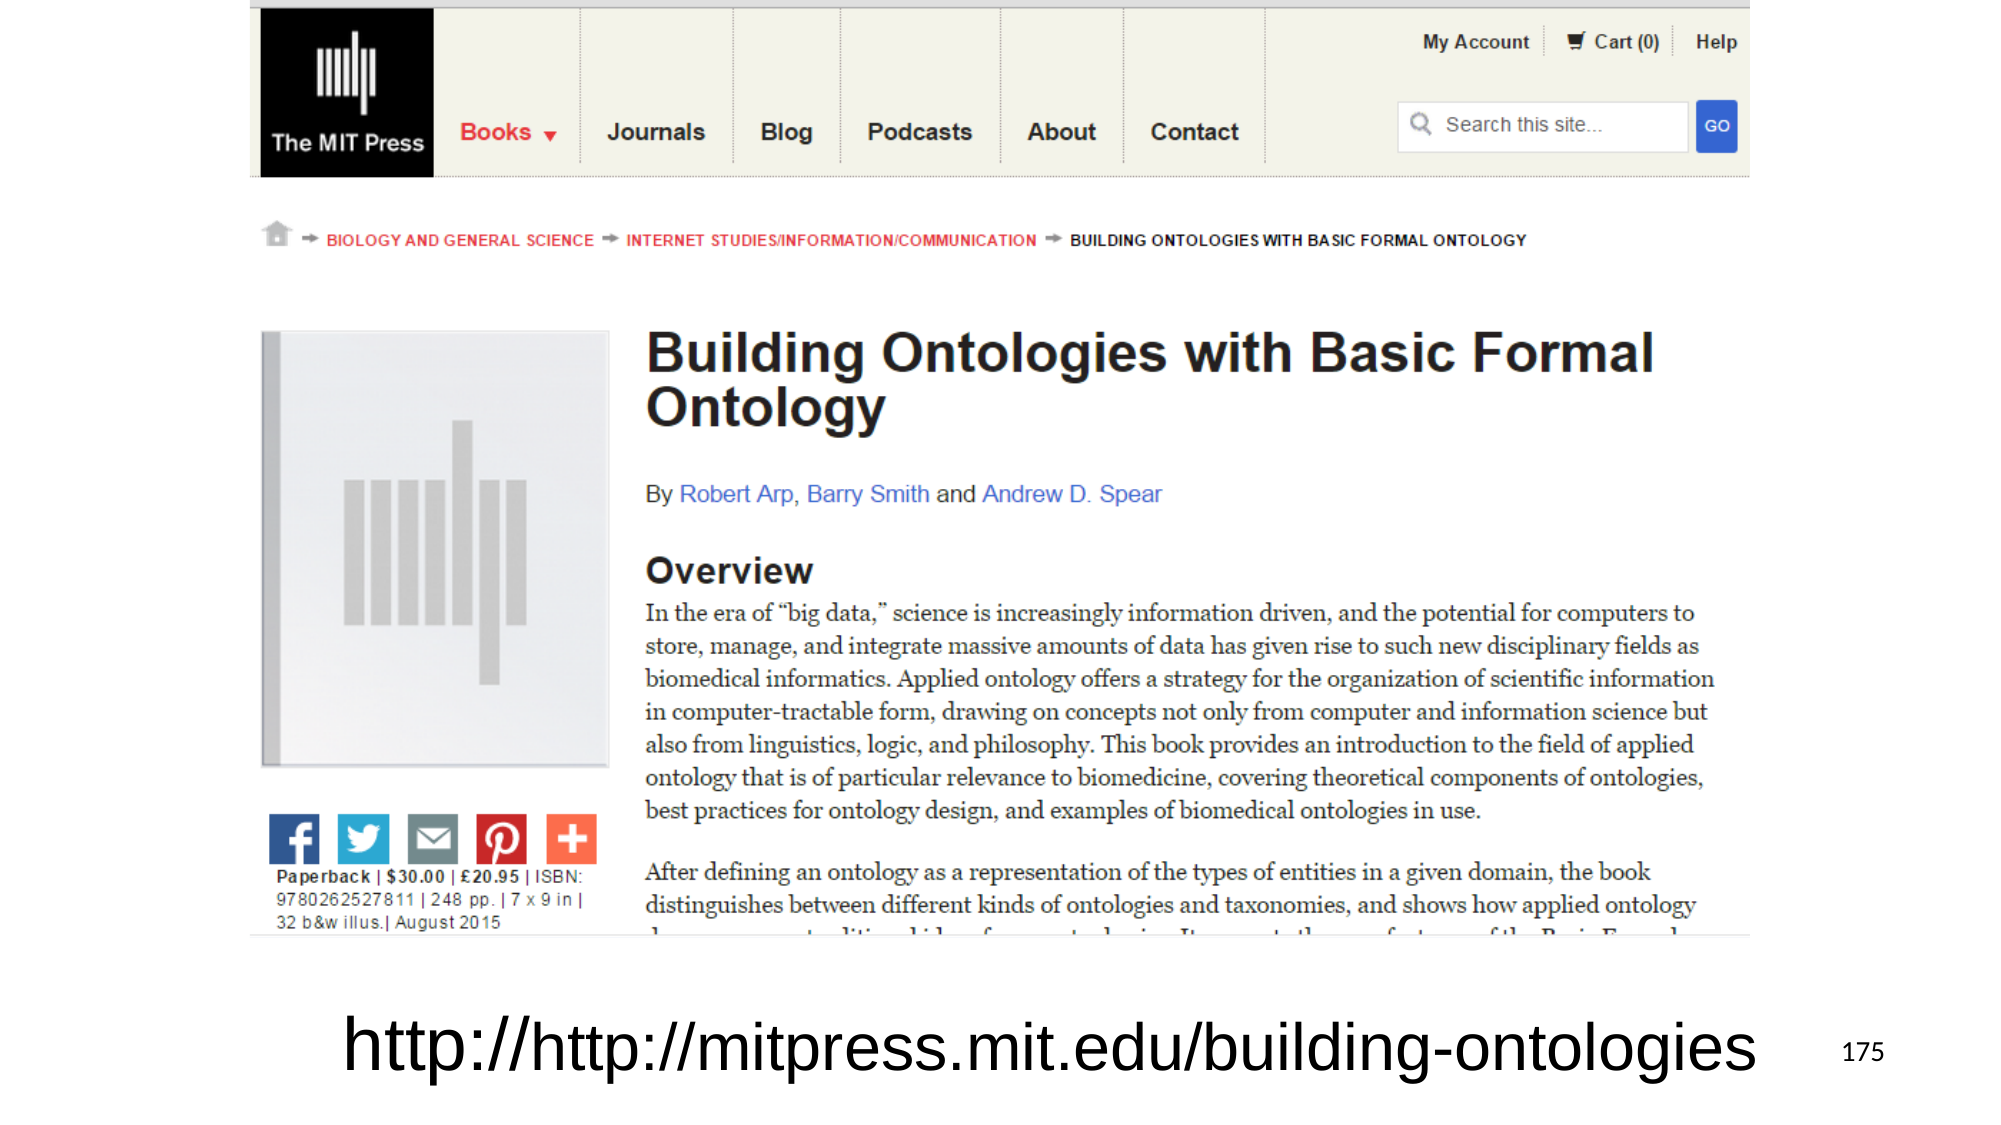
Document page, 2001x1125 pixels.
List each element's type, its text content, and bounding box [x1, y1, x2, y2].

picture [249, 0, 1751, 938]
slide_number 175 [1433, 1024, 1901, 1103]
list http://http://mitpress.mit.edu/building-ontologies [324, 987, 1777, 1080]
